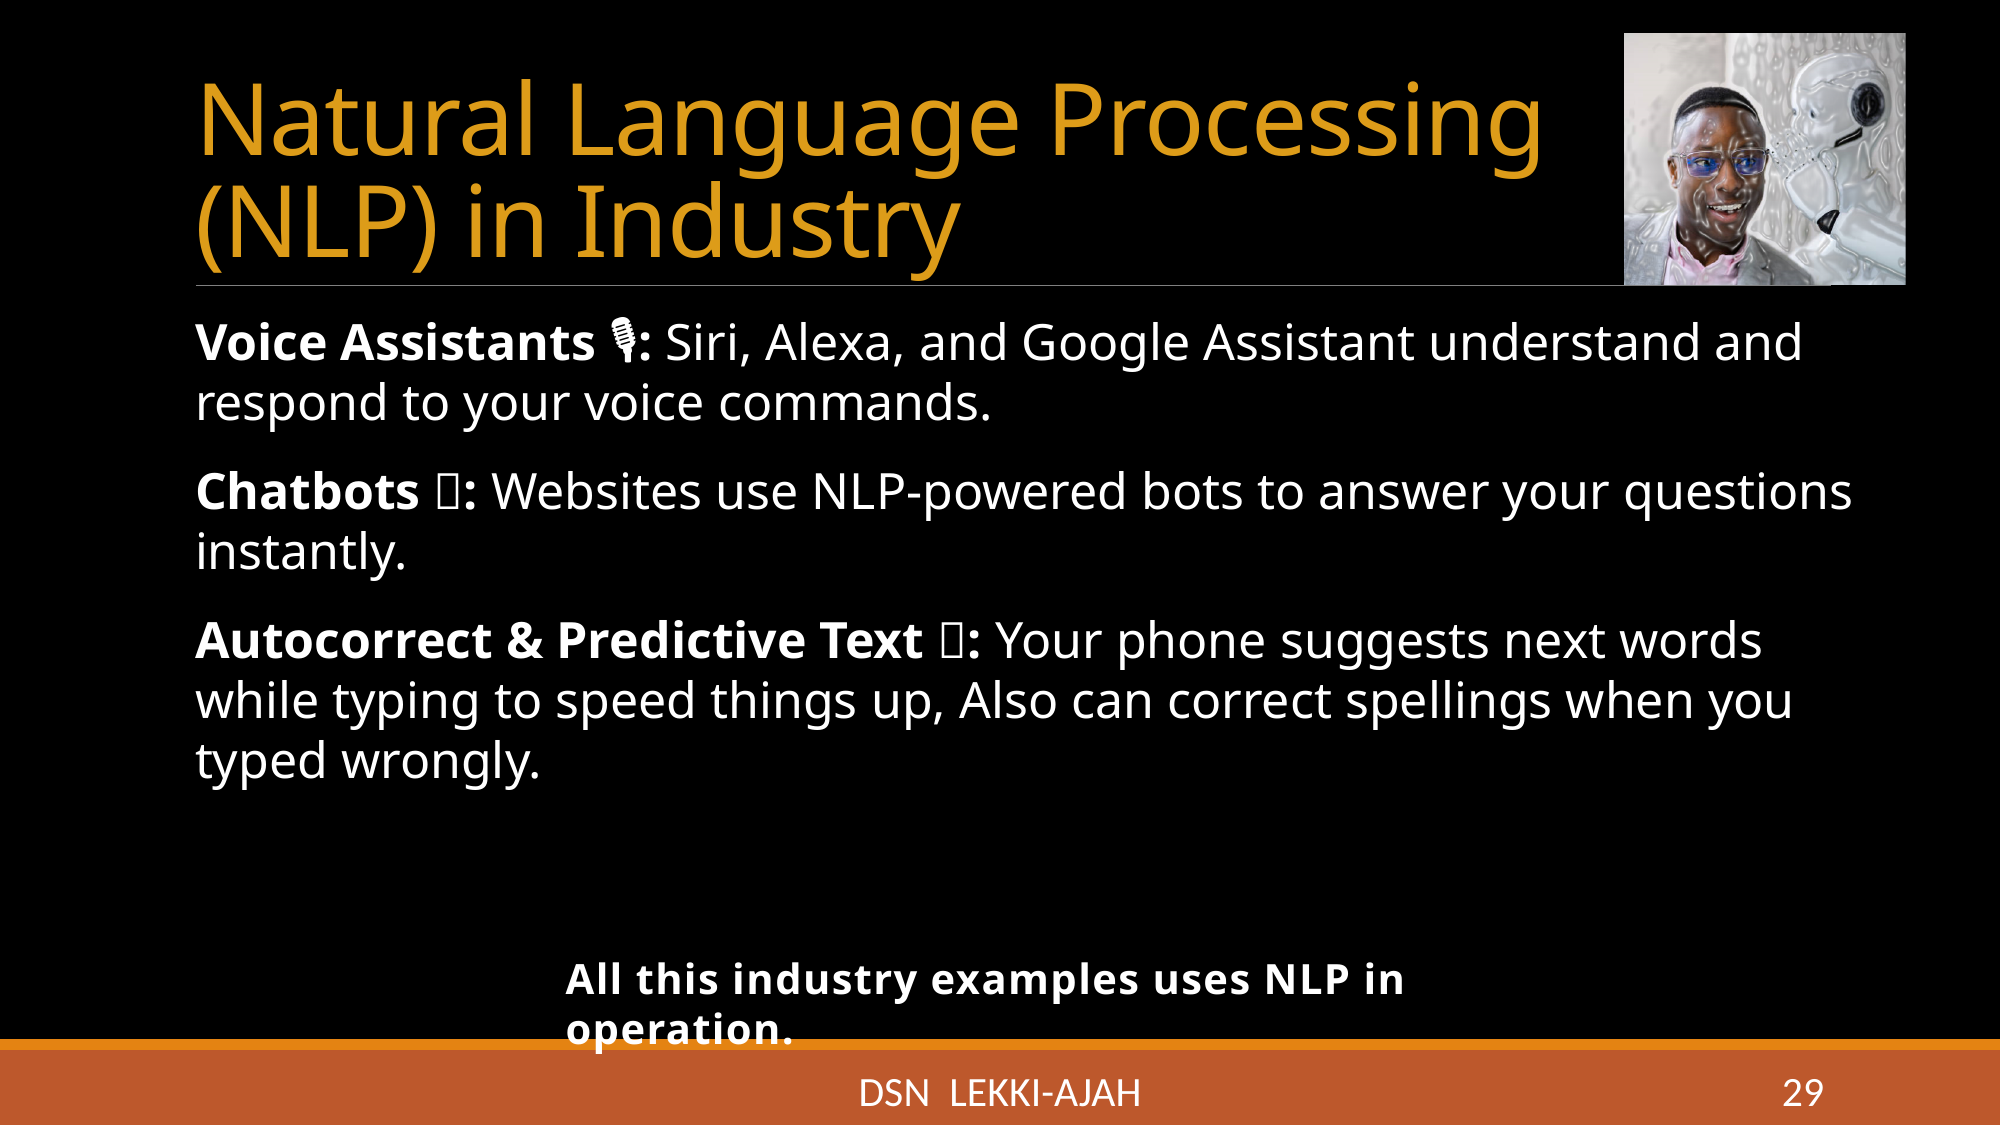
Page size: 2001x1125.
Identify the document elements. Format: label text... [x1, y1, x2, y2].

picture [1623, 32, 1907, 286]
slide_number 29 [1624, 1059, 1840, 1120]
text_box All this industry examples uses NLP in operation. [550, 945, 1535, 1061]
footer DSN LEKKI-AJAH [604, 1061, 1396, 1120]
list Voice Assistants 🎙️: Siri, Alexa, and Google Assistant understand and respond to your voice commands. Chatbots 💬: Websites use NLP-powered bots to answer your questions instantly. Autocorrect & Predictive Text 📱: Your phone suggests next words while typing to speed things up, Also can correct spellings when you typed wrongly. [180, 302, 1866, 963]
title Natural Language Processing (NLP) in Industry [180, 47, 1620, 285]
